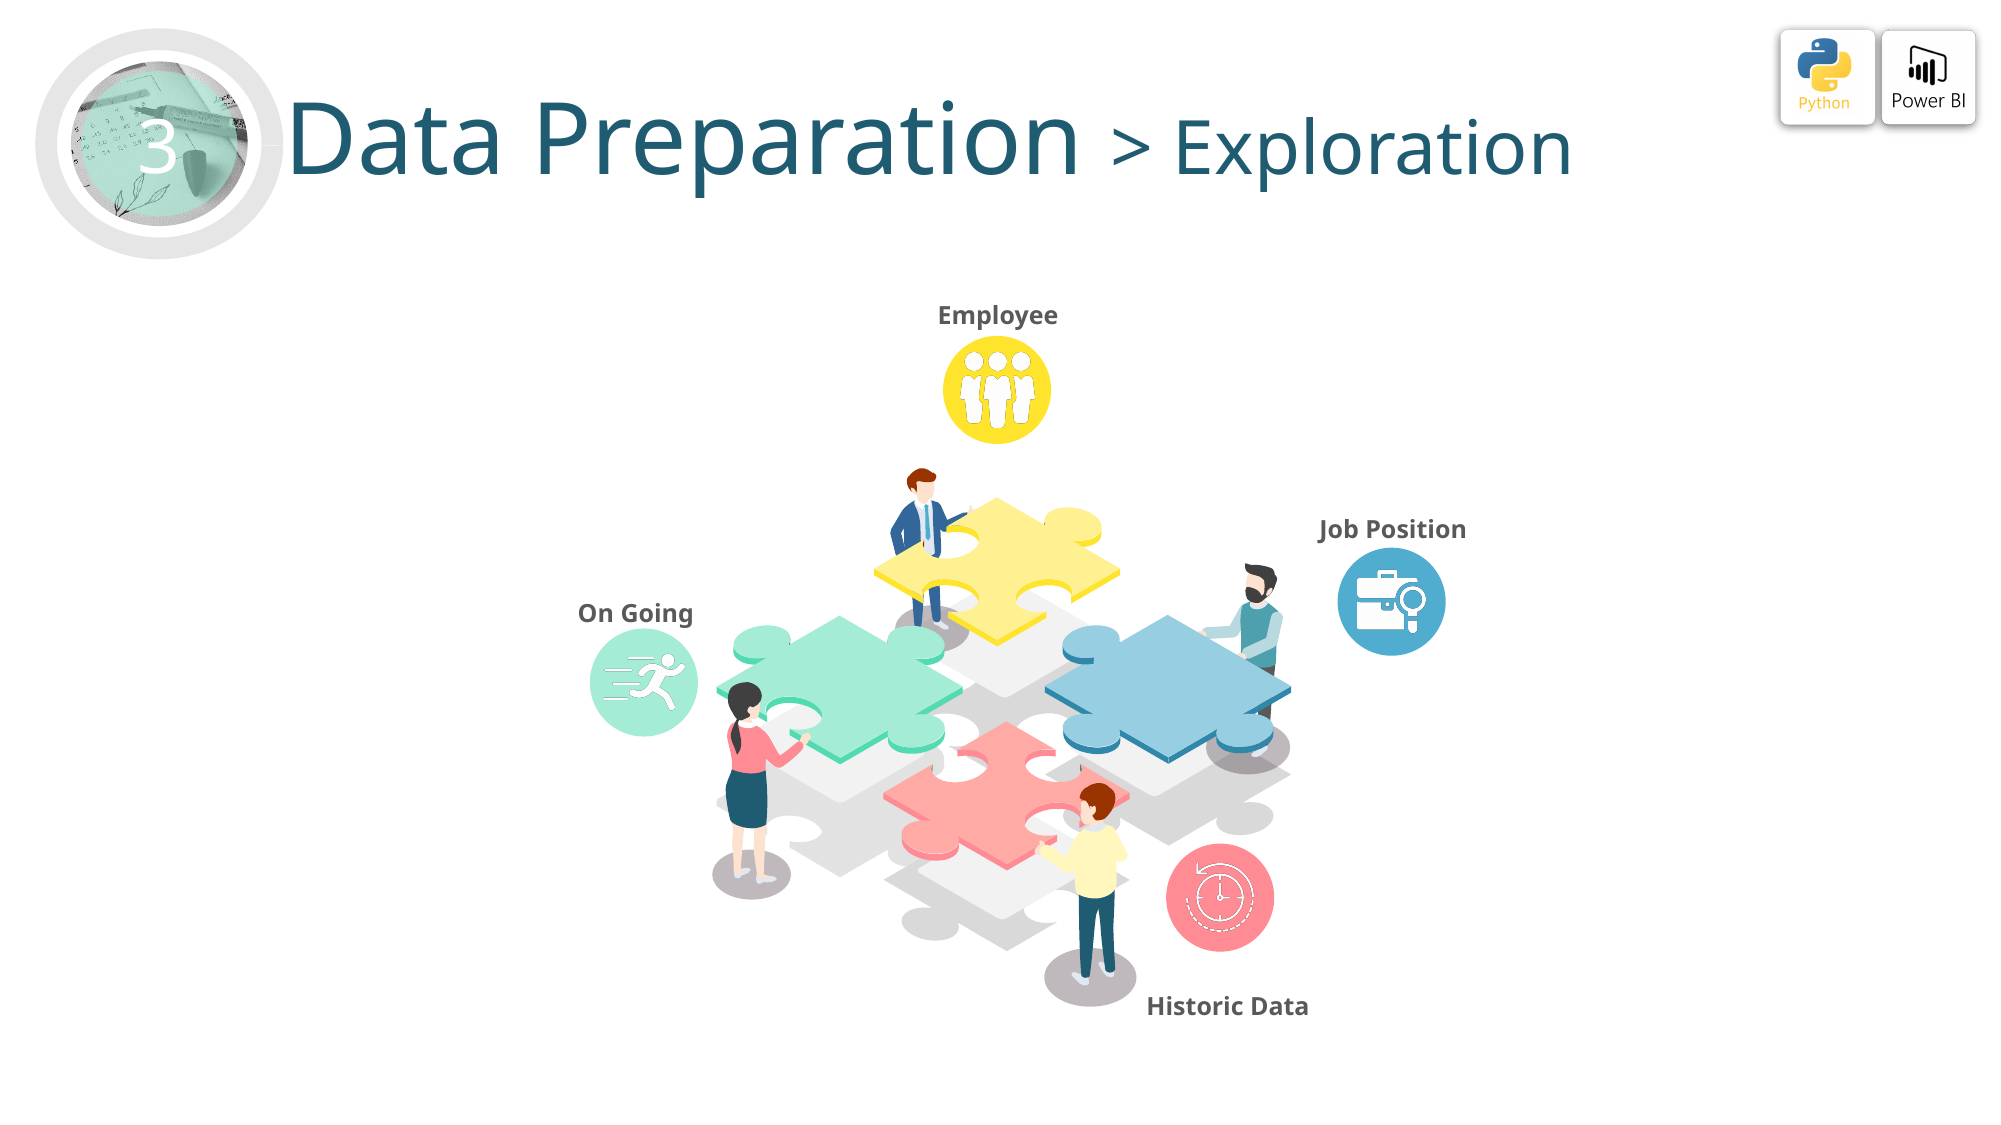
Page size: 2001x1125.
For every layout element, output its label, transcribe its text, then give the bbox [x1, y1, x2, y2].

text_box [1780, 30, 1876, 125]
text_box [35, 28, 284, 260]
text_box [1881, 30, 1976, 125]
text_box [873, 275, 1121, 721]
text_box Data Preparation > Exploration [284, 81, 1590, 204]
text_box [883, 721, 1335, 1033]
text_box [1044, 489, 1489, 846]
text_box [526, 573, 963, 900]
